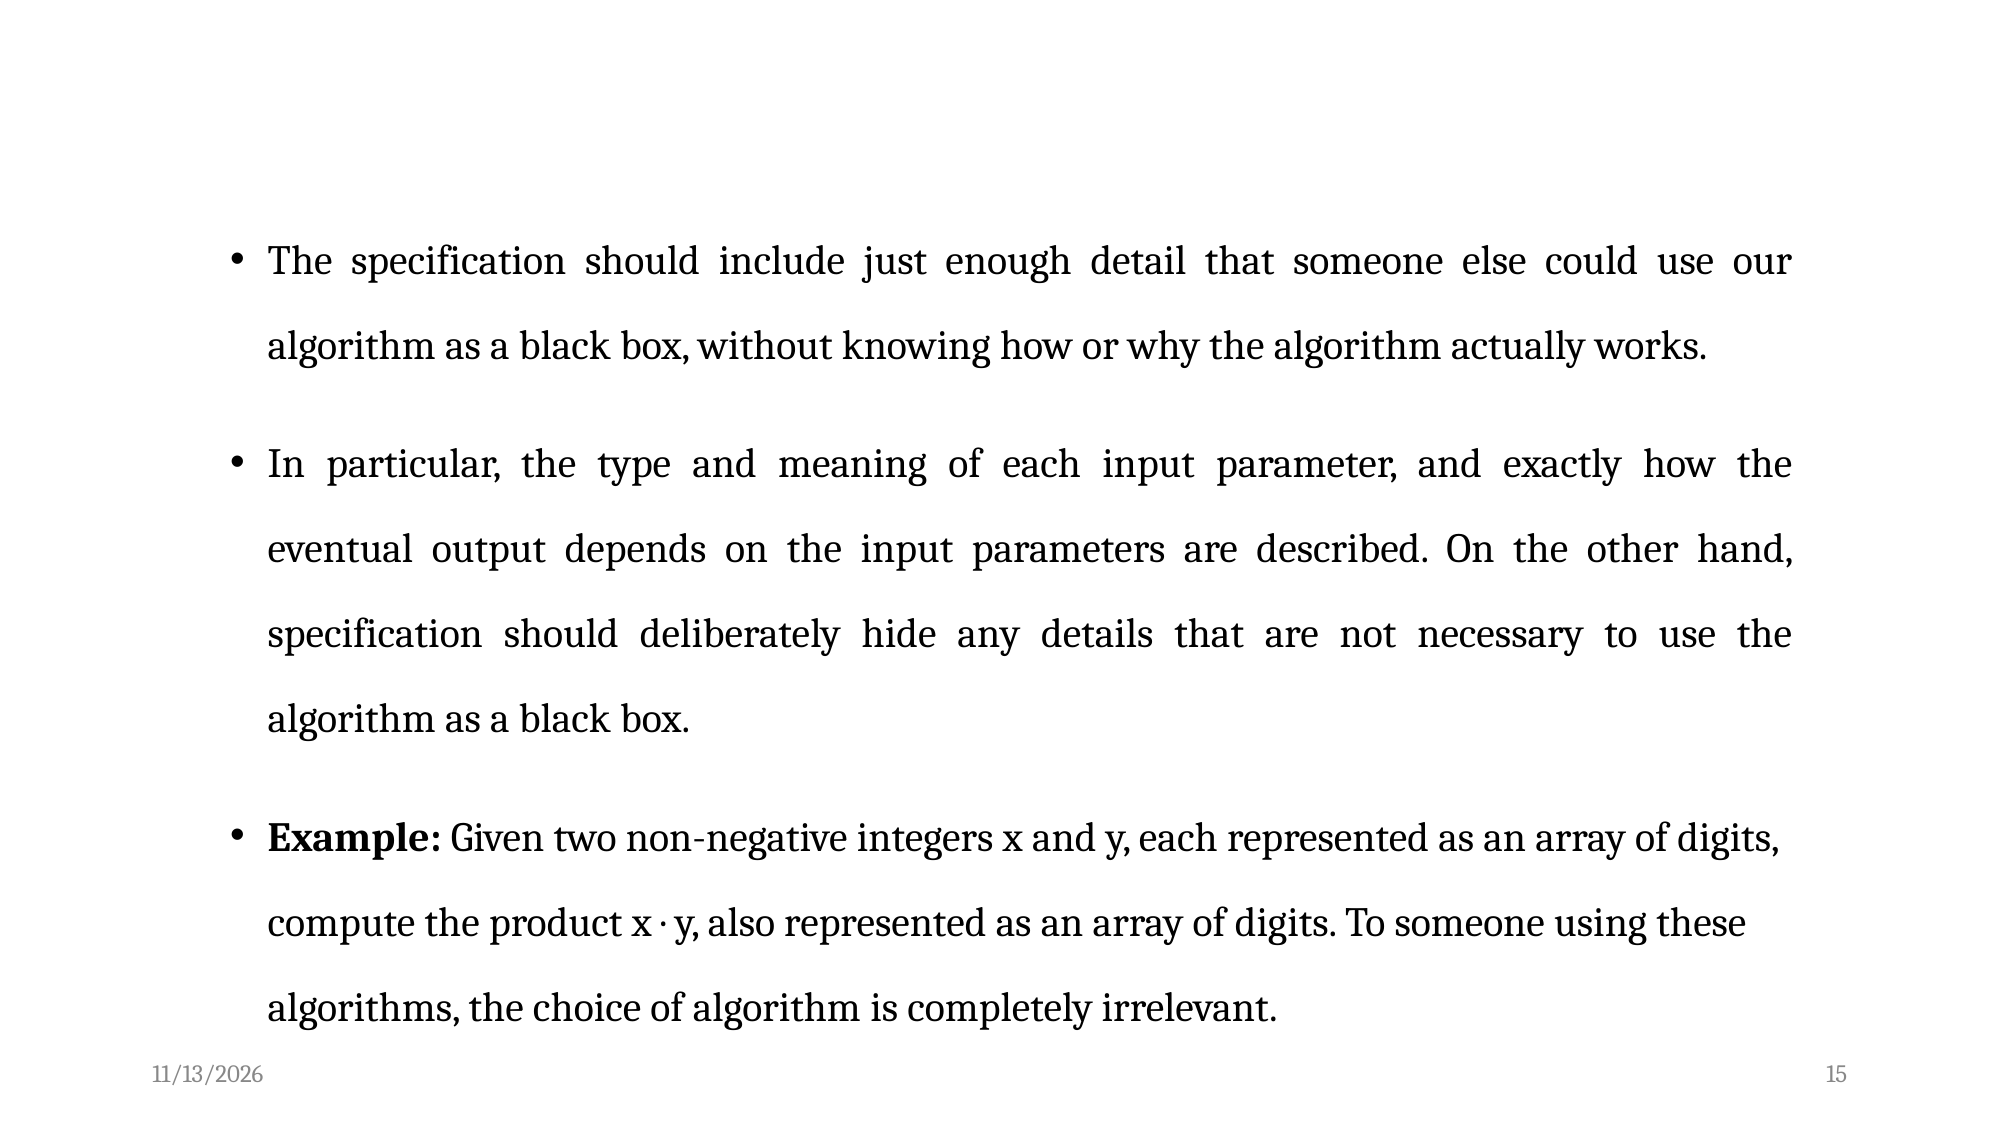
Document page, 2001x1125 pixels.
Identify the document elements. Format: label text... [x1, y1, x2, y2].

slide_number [137, 1042, 588, 1103]
list The specification should include just enough detail that someone else could use our algorithm as a black box, without knowing how or why the algorithm actually works. In particular, the type and meaning of each input parameter, and exactly how the eventual output depends on the input parameters are described. On the other hand, specification should deliberately hide any details that are not necessary to use the algorithm as a black box. Example: Given two non-negative integers x and y, each represented as an array of digits, compute the product x · y, also represented as an array of digits. To someone using these algorithms, the choice of algorithm is completely irrelevant. [215, 190, 1808, 905]
slide_number 15 [1412, 1042, 1863, 1103]
